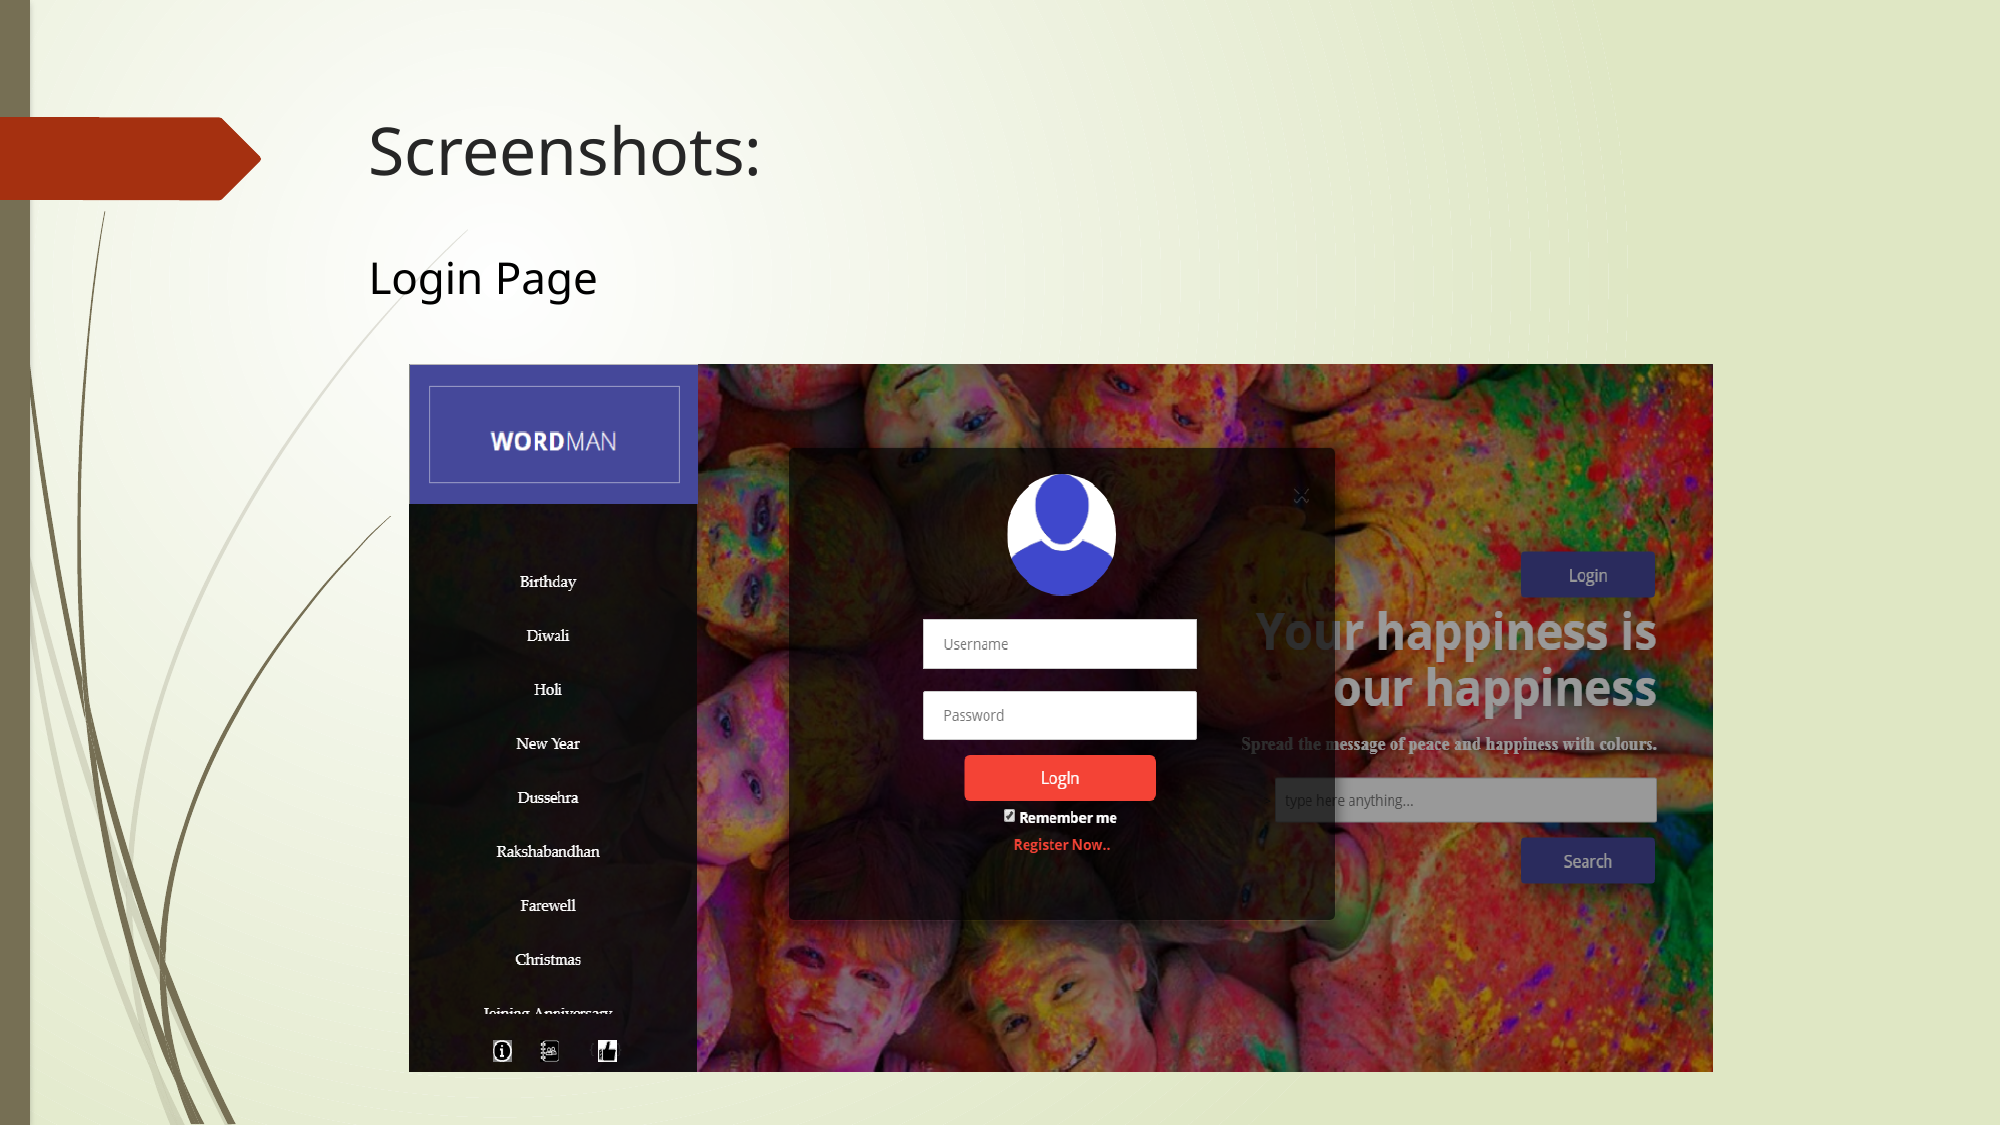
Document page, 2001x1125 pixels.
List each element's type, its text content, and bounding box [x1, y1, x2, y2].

picture [408, 363, 1713, 1072]
title Screenshots: Login Page [353, 102, 1888, 313]
